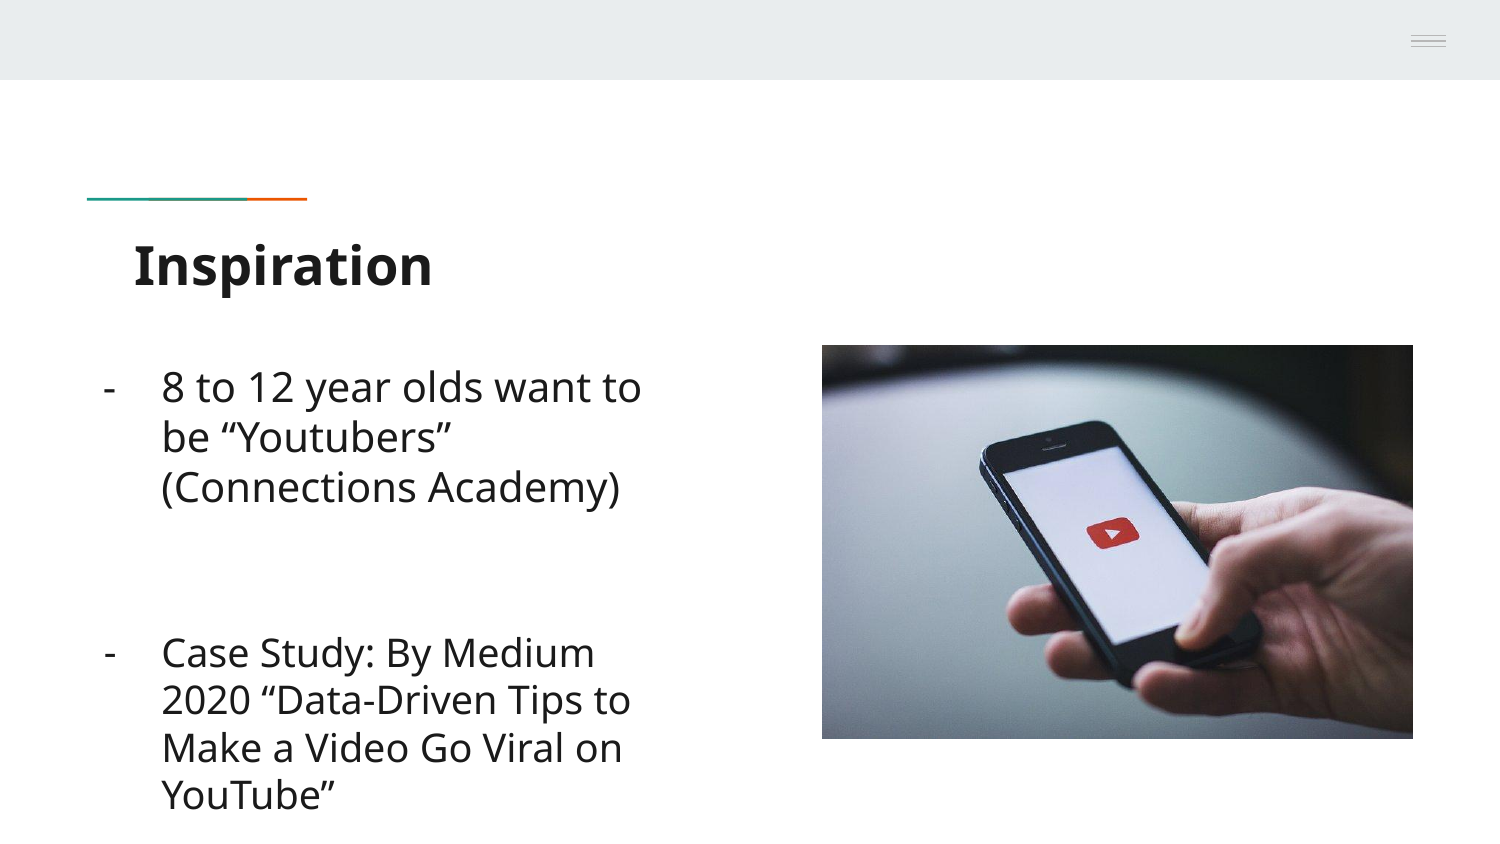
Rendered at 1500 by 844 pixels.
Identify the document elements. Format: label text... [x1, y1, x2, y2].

picture [822, 345, 1413, 739]
title Inspiration [119, 216, 759, 386]
list 8 to 12 year olds want to be “Youtubers” (Connections Academy) Case Study: By Medium 2020 “Data-Driven Tips to Make a Video Go Viral on YouTube” [71, 345, 710, 555]
